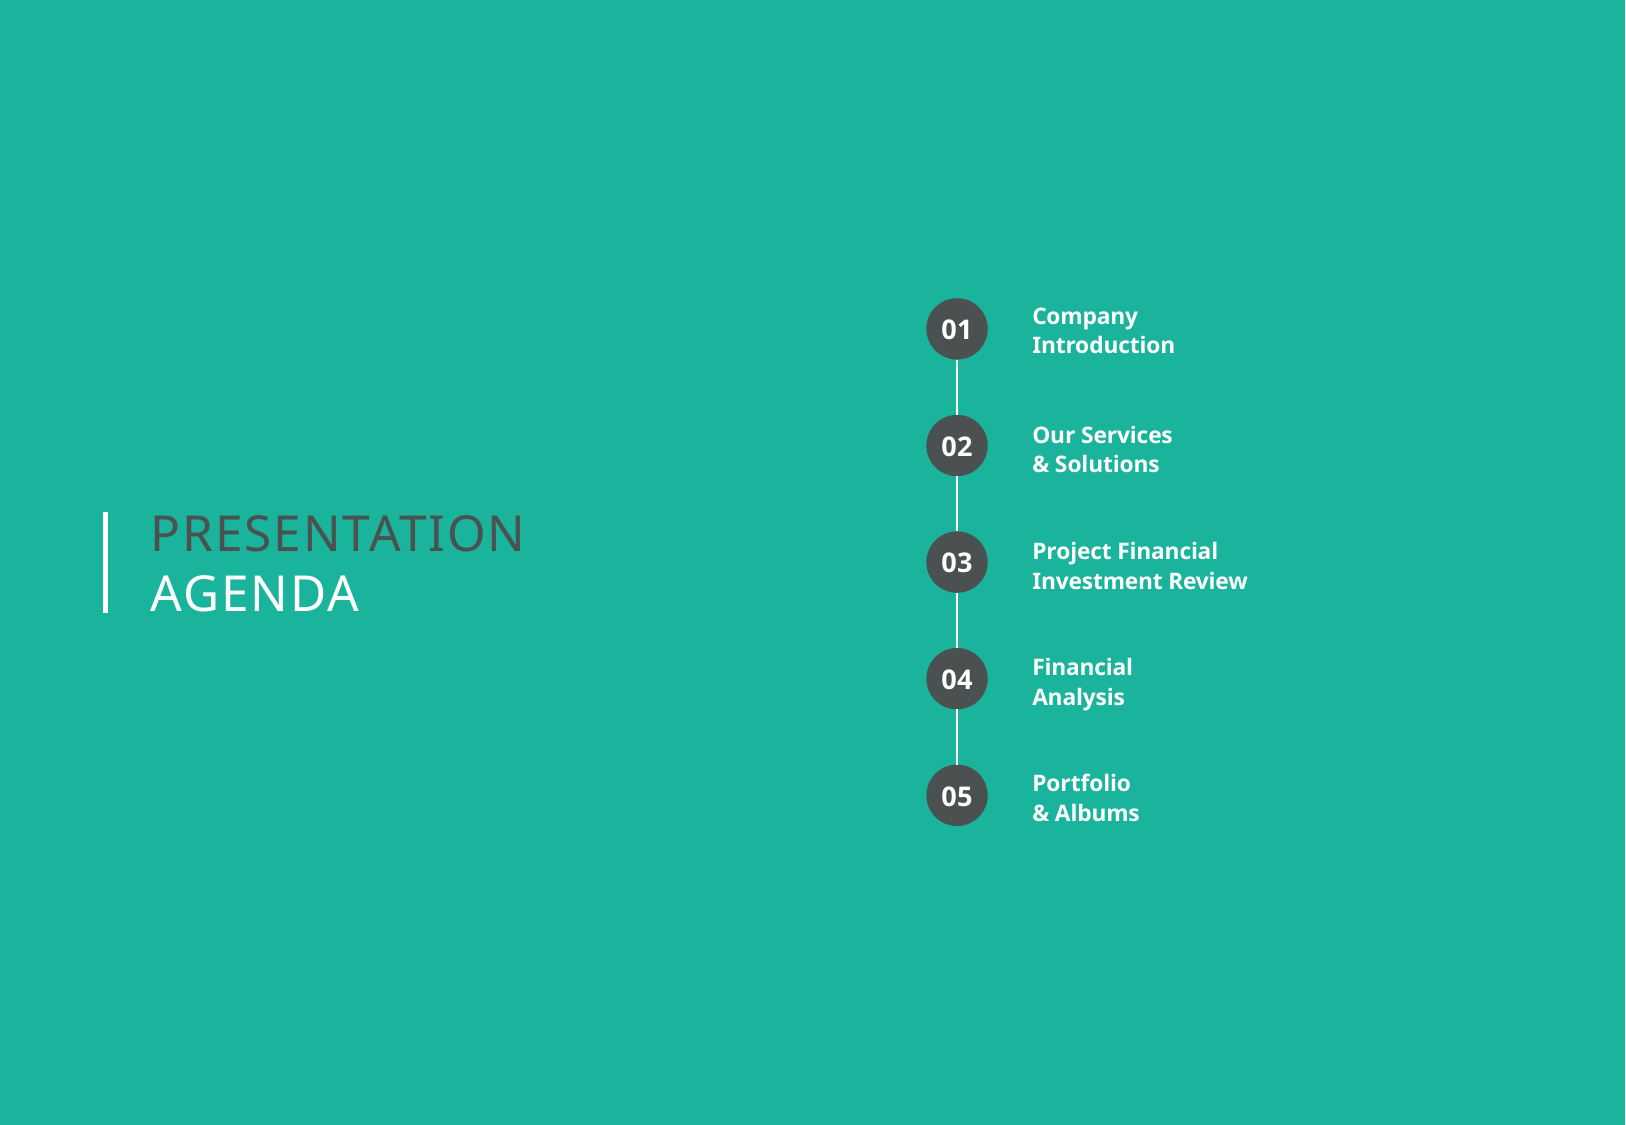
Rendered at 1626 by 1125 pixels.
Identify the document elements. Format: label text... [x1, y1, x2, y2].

text_box Presentation Agenda [150, 502, 794, 622]
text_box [926, 298, 1325, 827]
